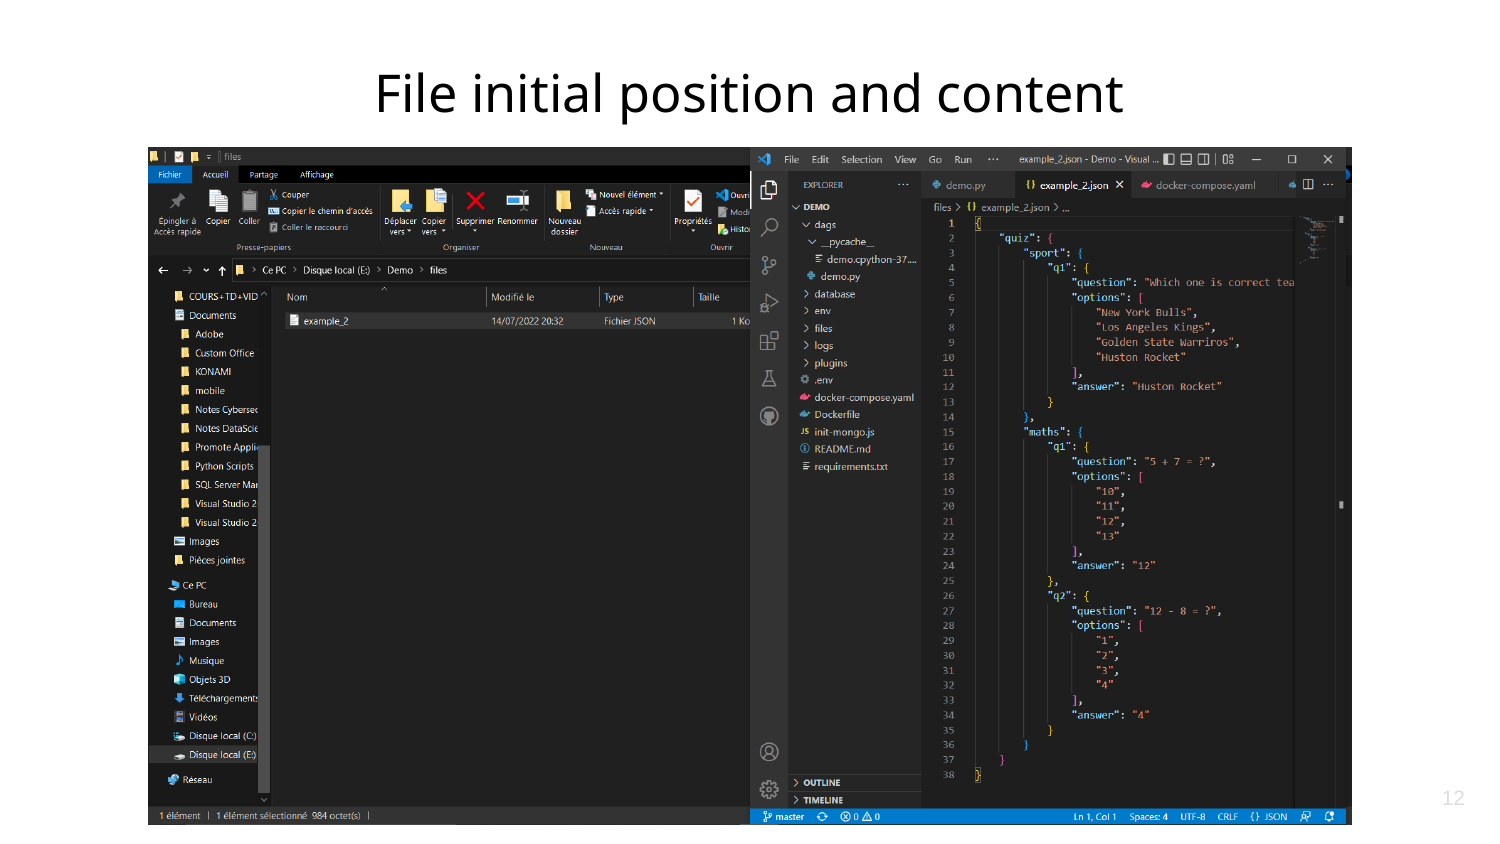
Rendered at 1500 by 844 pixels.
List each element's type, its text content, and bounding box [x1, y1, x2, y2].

title File initial position and content [84, 49, 1416, 134]
picture [148, 147, 1352, 825]
slide_number 12 [1389, 764, 1480, 830]
